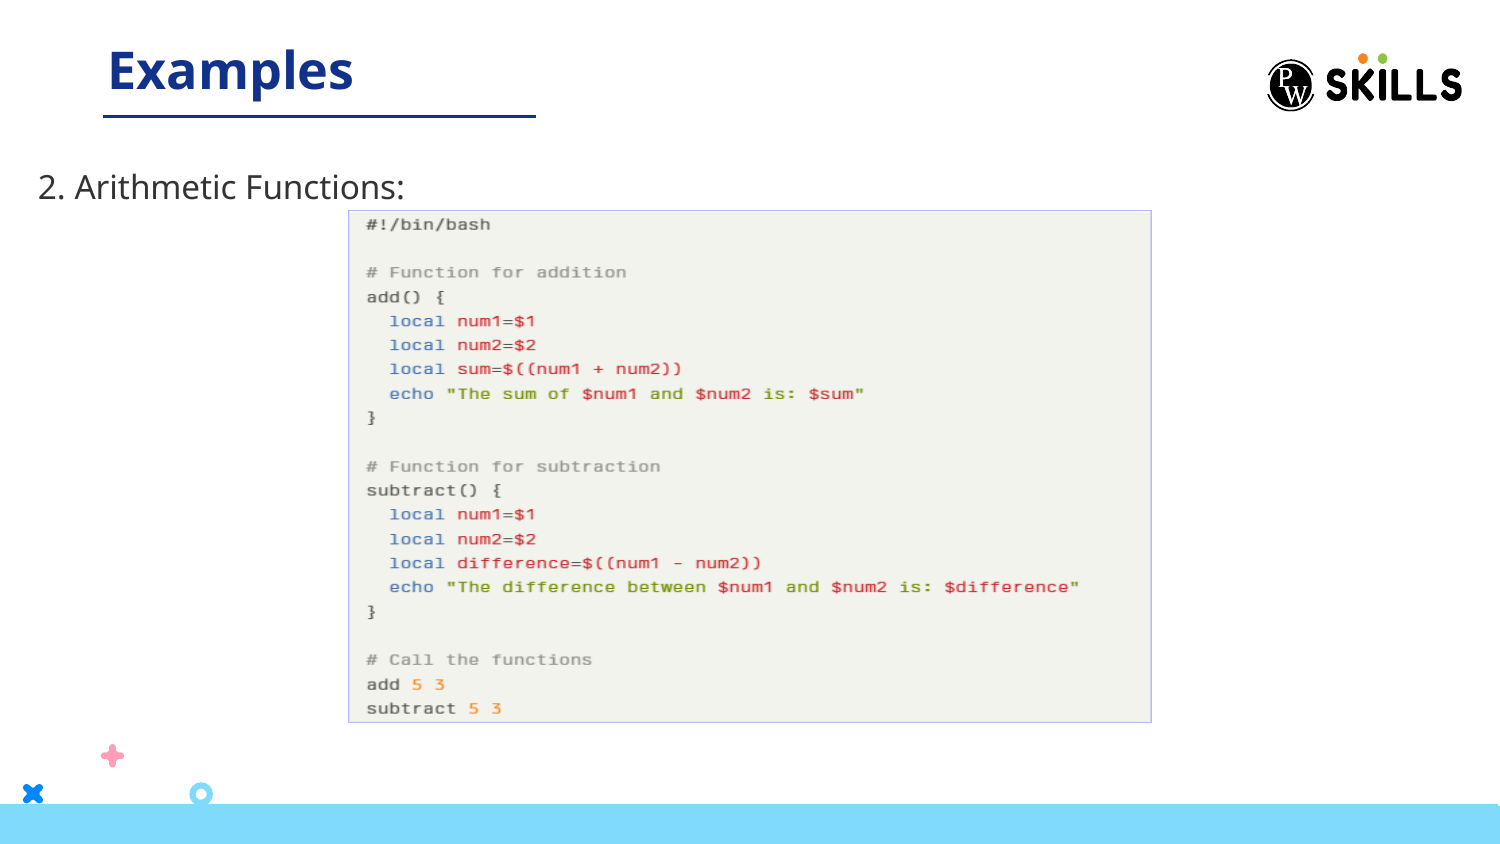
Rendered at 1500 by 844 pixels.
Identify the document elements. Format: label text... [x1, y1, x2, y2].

picture [1266, 53, 1463, 112]
title Examples [92, 22, 1075, 117]
picture [347, 210, 1153, 723]
list 2. Arithmetic Functions: [0, 145, 1335, 621]
text_box [0, 805, 1500, 844]
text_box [22, 743, 214, 807]
